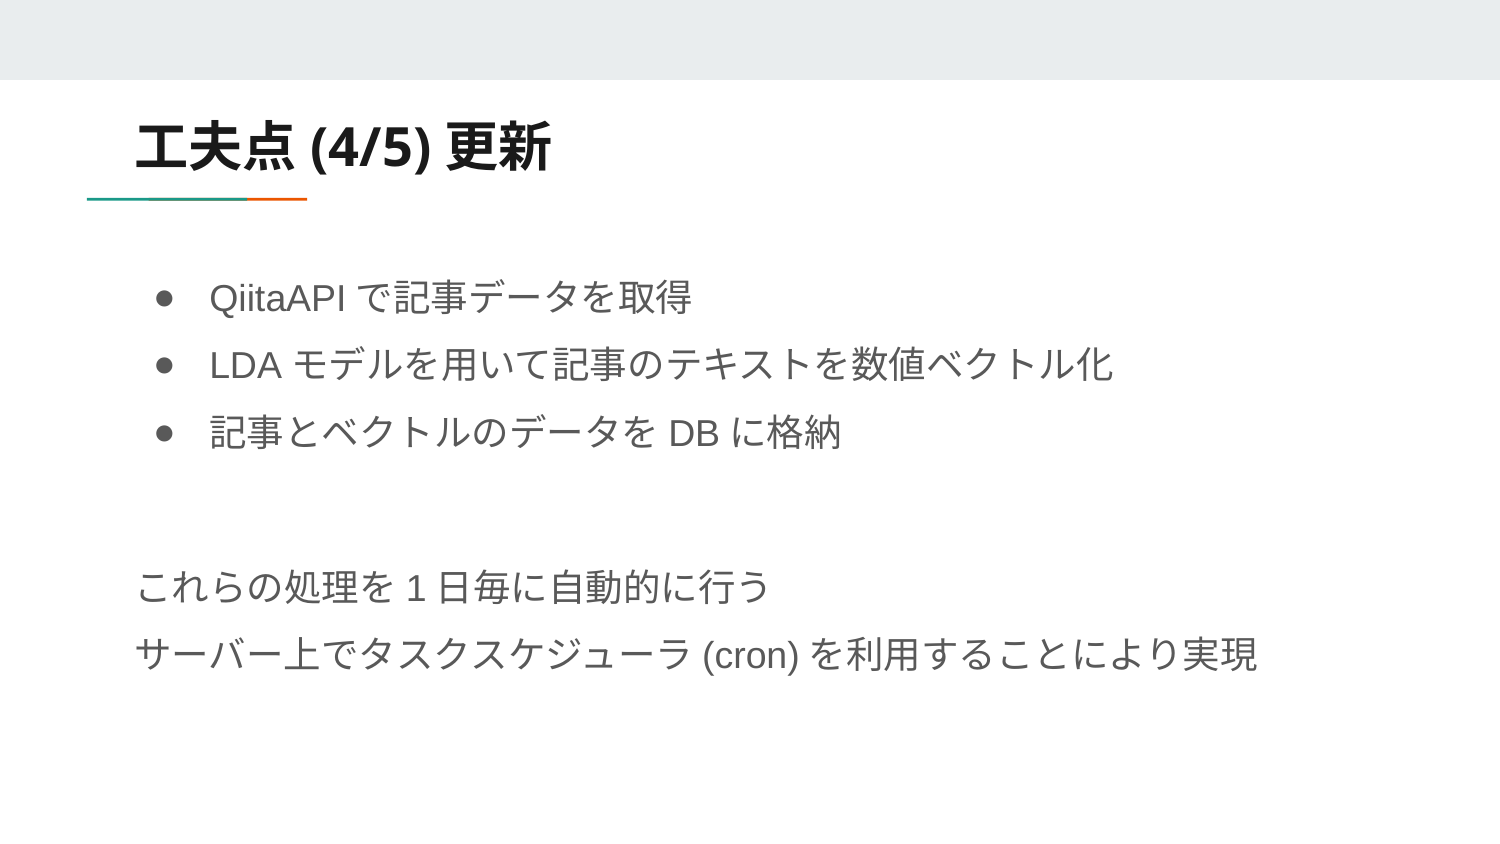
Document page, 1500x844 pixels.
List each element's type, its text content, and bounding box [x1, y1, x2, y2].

list QiitaAPIで記事データを取得 LDAモデルを用いて記事のテキストを数値ベクトル化 記事とベクトルのデータをDBに格納 これらの処理を1日毎に自動的に行う サーバー上でタスクスケジューラ(cron)を利用することにより実現 [119, 236, 1304, 697]
text_box 工夫点(4/5)更新 [119, 97, 1381, 186]
